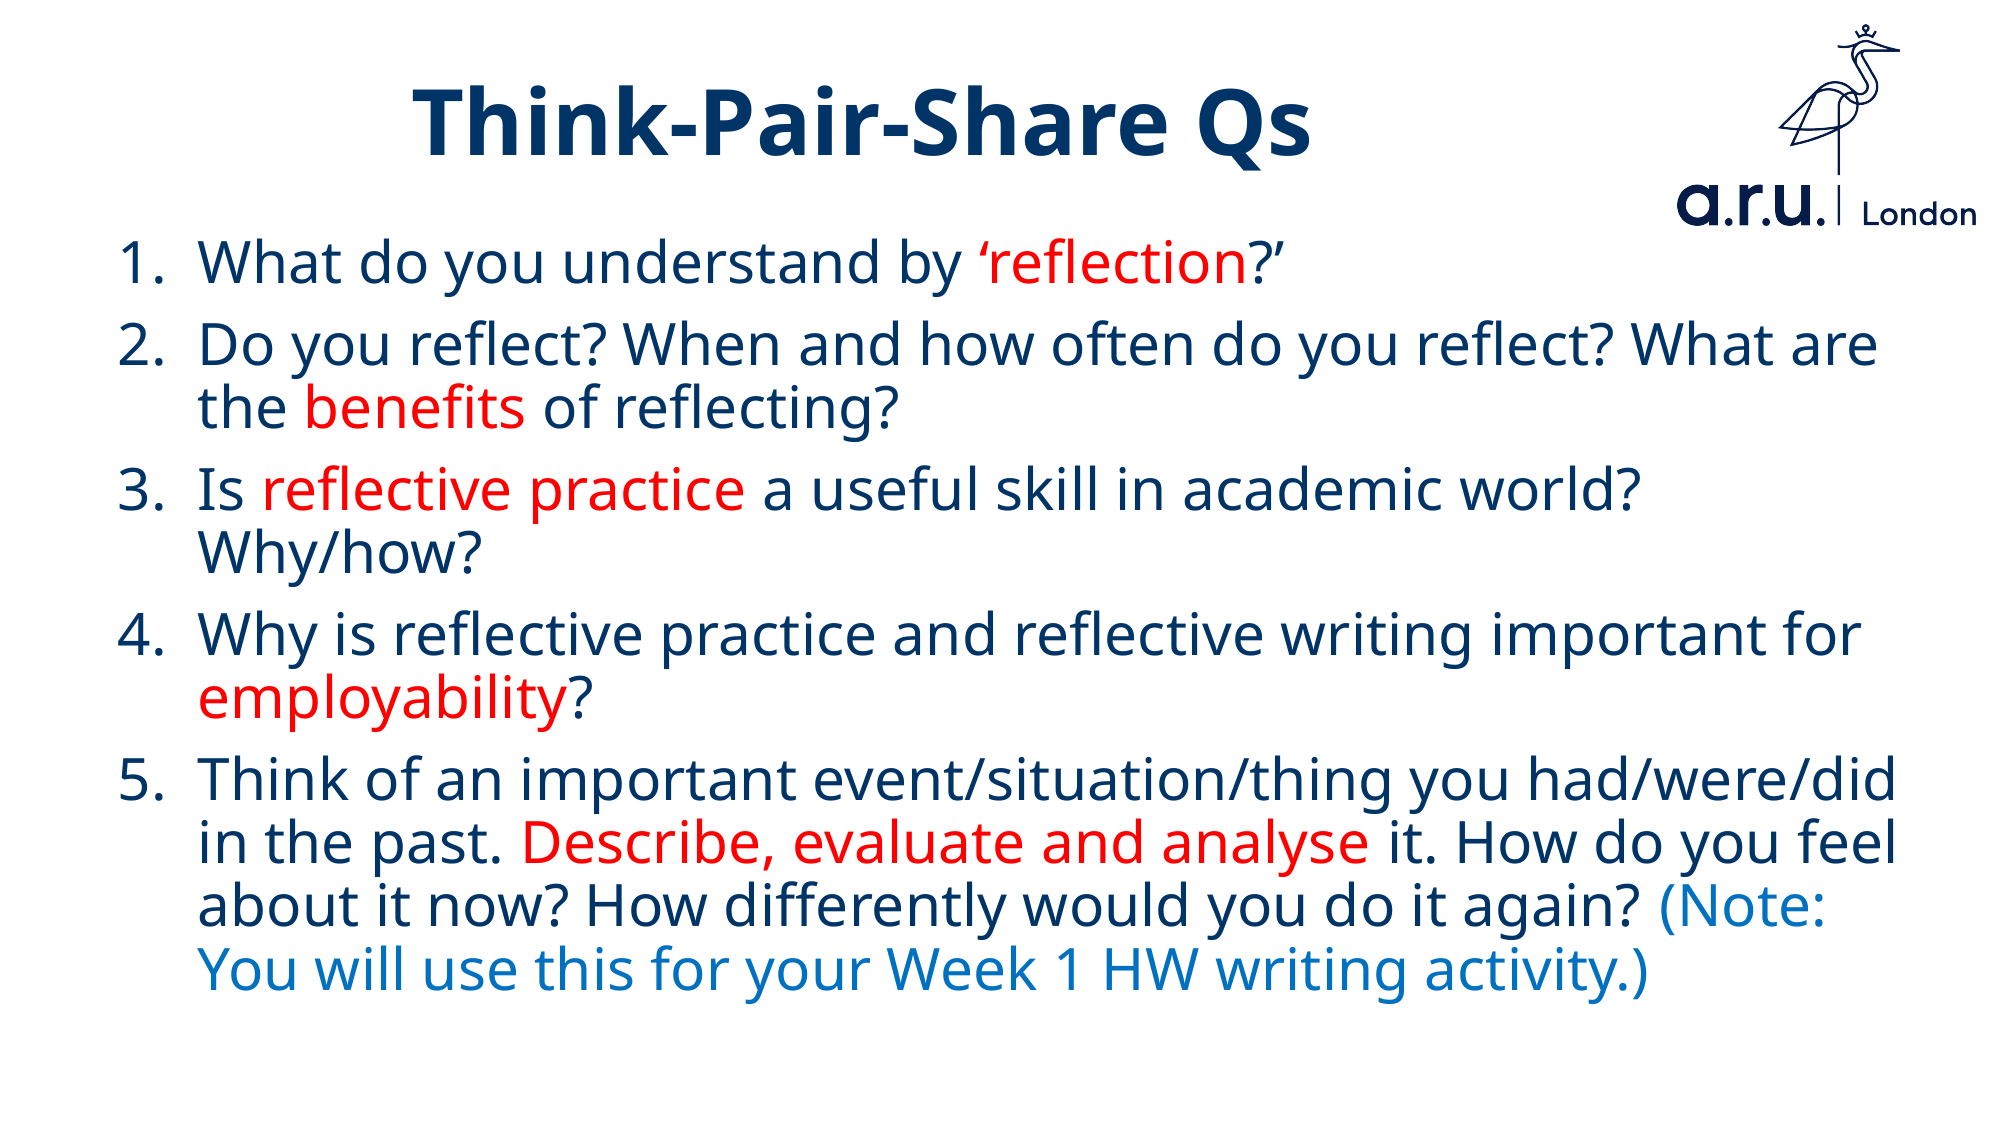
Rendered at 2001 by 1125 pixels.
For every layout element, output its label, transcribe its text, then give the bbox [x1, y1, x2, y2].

picture [1677, 24, 1976, 226]
title Think-Pair-Share Qs [0, 16, 1725, 234]
list What do you understand by ‘reflection?’ Do you reflect? When and how often do you reflect? What are the benefits of reflecting? Is reflective practice a useful skill in academic world? Why/how? Why is reflective practice and reflective writing important for employability? Think of an important event/situation/thing you had/were/did in the past. Describe, evaluate and analyse it. How do you feel about it now? How differently would you do it again? (Note: You will use this for your Week 1 HW writing activity.) [102, 225, 1927, 1068]
